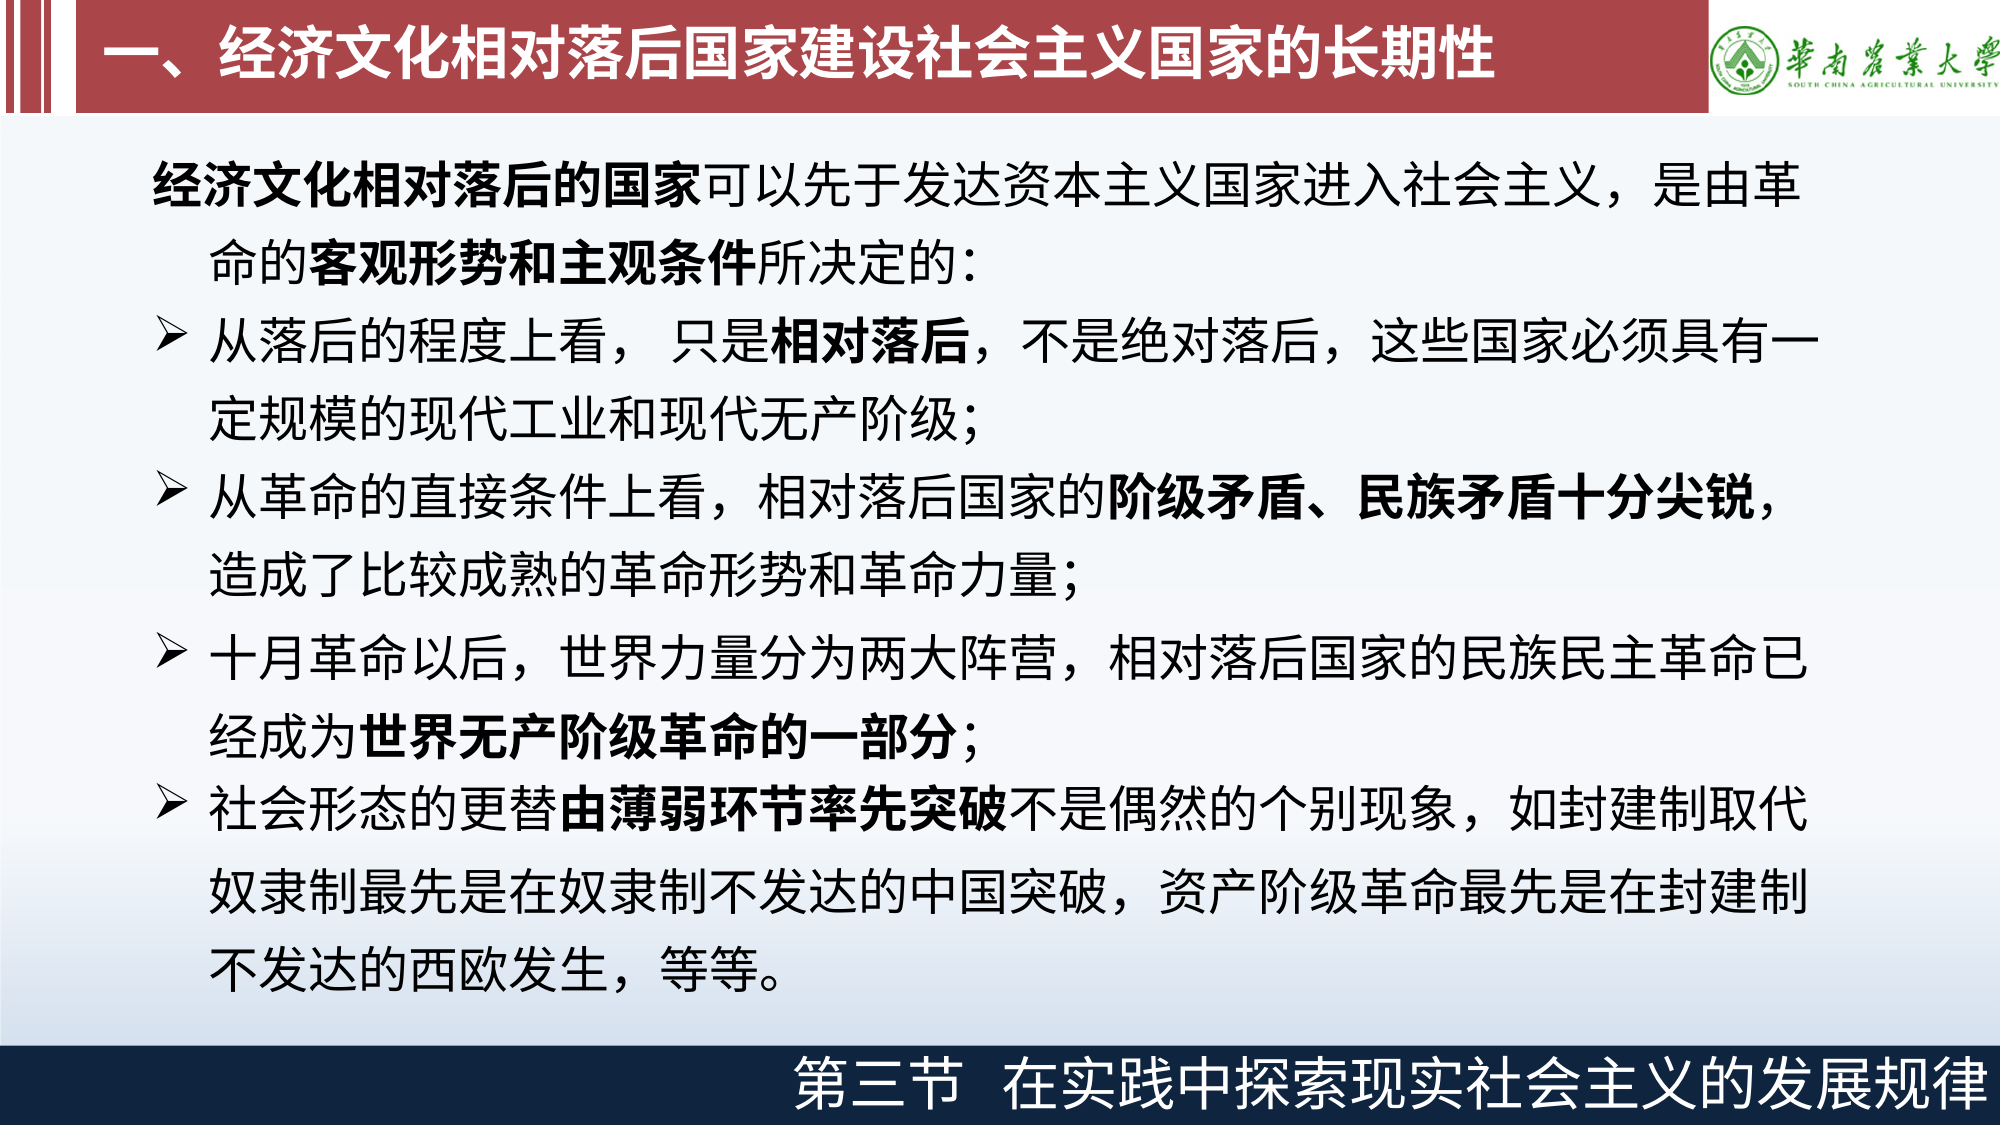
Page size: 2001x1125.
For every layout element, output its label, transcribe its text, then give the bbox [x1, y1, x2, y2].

text_box 在实践中探索现实社会主义的发展规律 [998, 1044, 1994, 1118]
picture [1710, 26, 2000, 95]
title 一、经济文化相对落后国家建设社会主义国家的长期性 [100, 14, 1575, 204]
text_box [0, 116, 2000, 1045]
text_box [0, 1045, 2000, 1125]
text_box 经济文化相对落后的国家可以先于发达资本主义国家进入社会主义，是由革 命的客观形势和主观条件所决定的： 从落后的程度上看， 只是相对落后，不是绝对落后，这些国家必须具有一 定规模的现代工业和现代无产阶级； 从革命的直接条件上看，相对落后国家的阶级矛盾、民族矛盾十分尖锐， 造成了比较成熟的革命形势和革命力量； 十月革命以后，世界力量分为两大阵营，相对落后国家的民族民主革命已 经成为世界无产阶级革命的一部分； 社会形态的更替由薄弱环节率先突破不是偶然的个别现象，如封建制取代 奴隶制最先是在奴隶制不发达的中国突破，资产阶级革命最先是在封建制 不发达的西欧发生，等等。 [150, 133, 1826, 999]
text_box 第三节 [789, 1044, 969, 1118]
